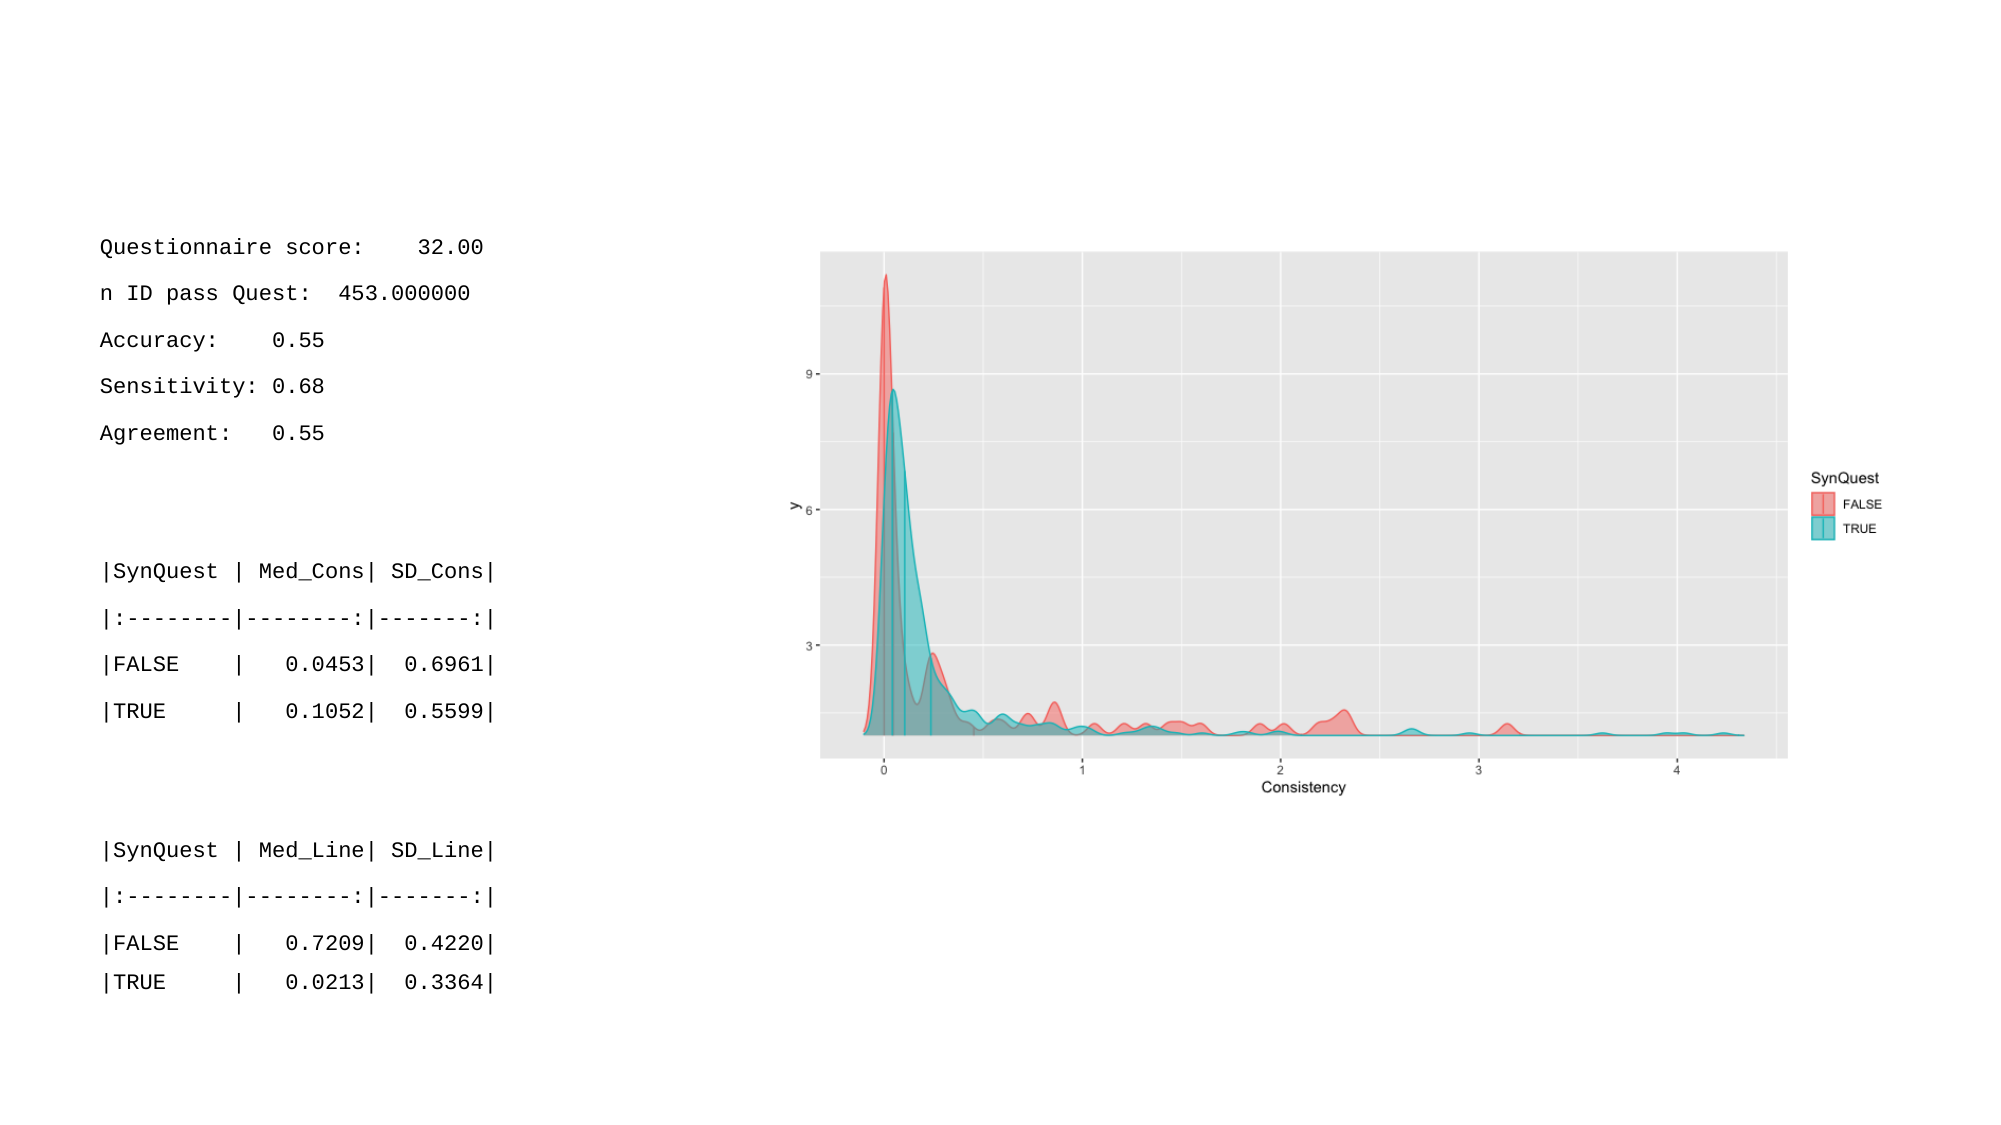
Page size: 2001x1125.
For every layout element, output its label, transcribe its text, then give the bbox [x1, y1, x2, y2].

list Questionnaire score: 32.00 n ID pass Quest: 453.000000 Accuracy: 0.55 Sensitivity: 0.68 Agreement: 0.55 |SynQuest | Med_Cons| SD_Cons| |:--------|--------:|-------:| |FALSE | 0.0453| 0.6961| |TRUE | 0.1052| 0.5599| |SynQuest | Med_Line| SD_Line| |:--------|--------:|-------:| |FALSE | 0.7209| 0.4220| |TRUE | 0.0213| 0.3364| [99, 235, 758, 1005]
picture [779, 243, 1898, 804]
